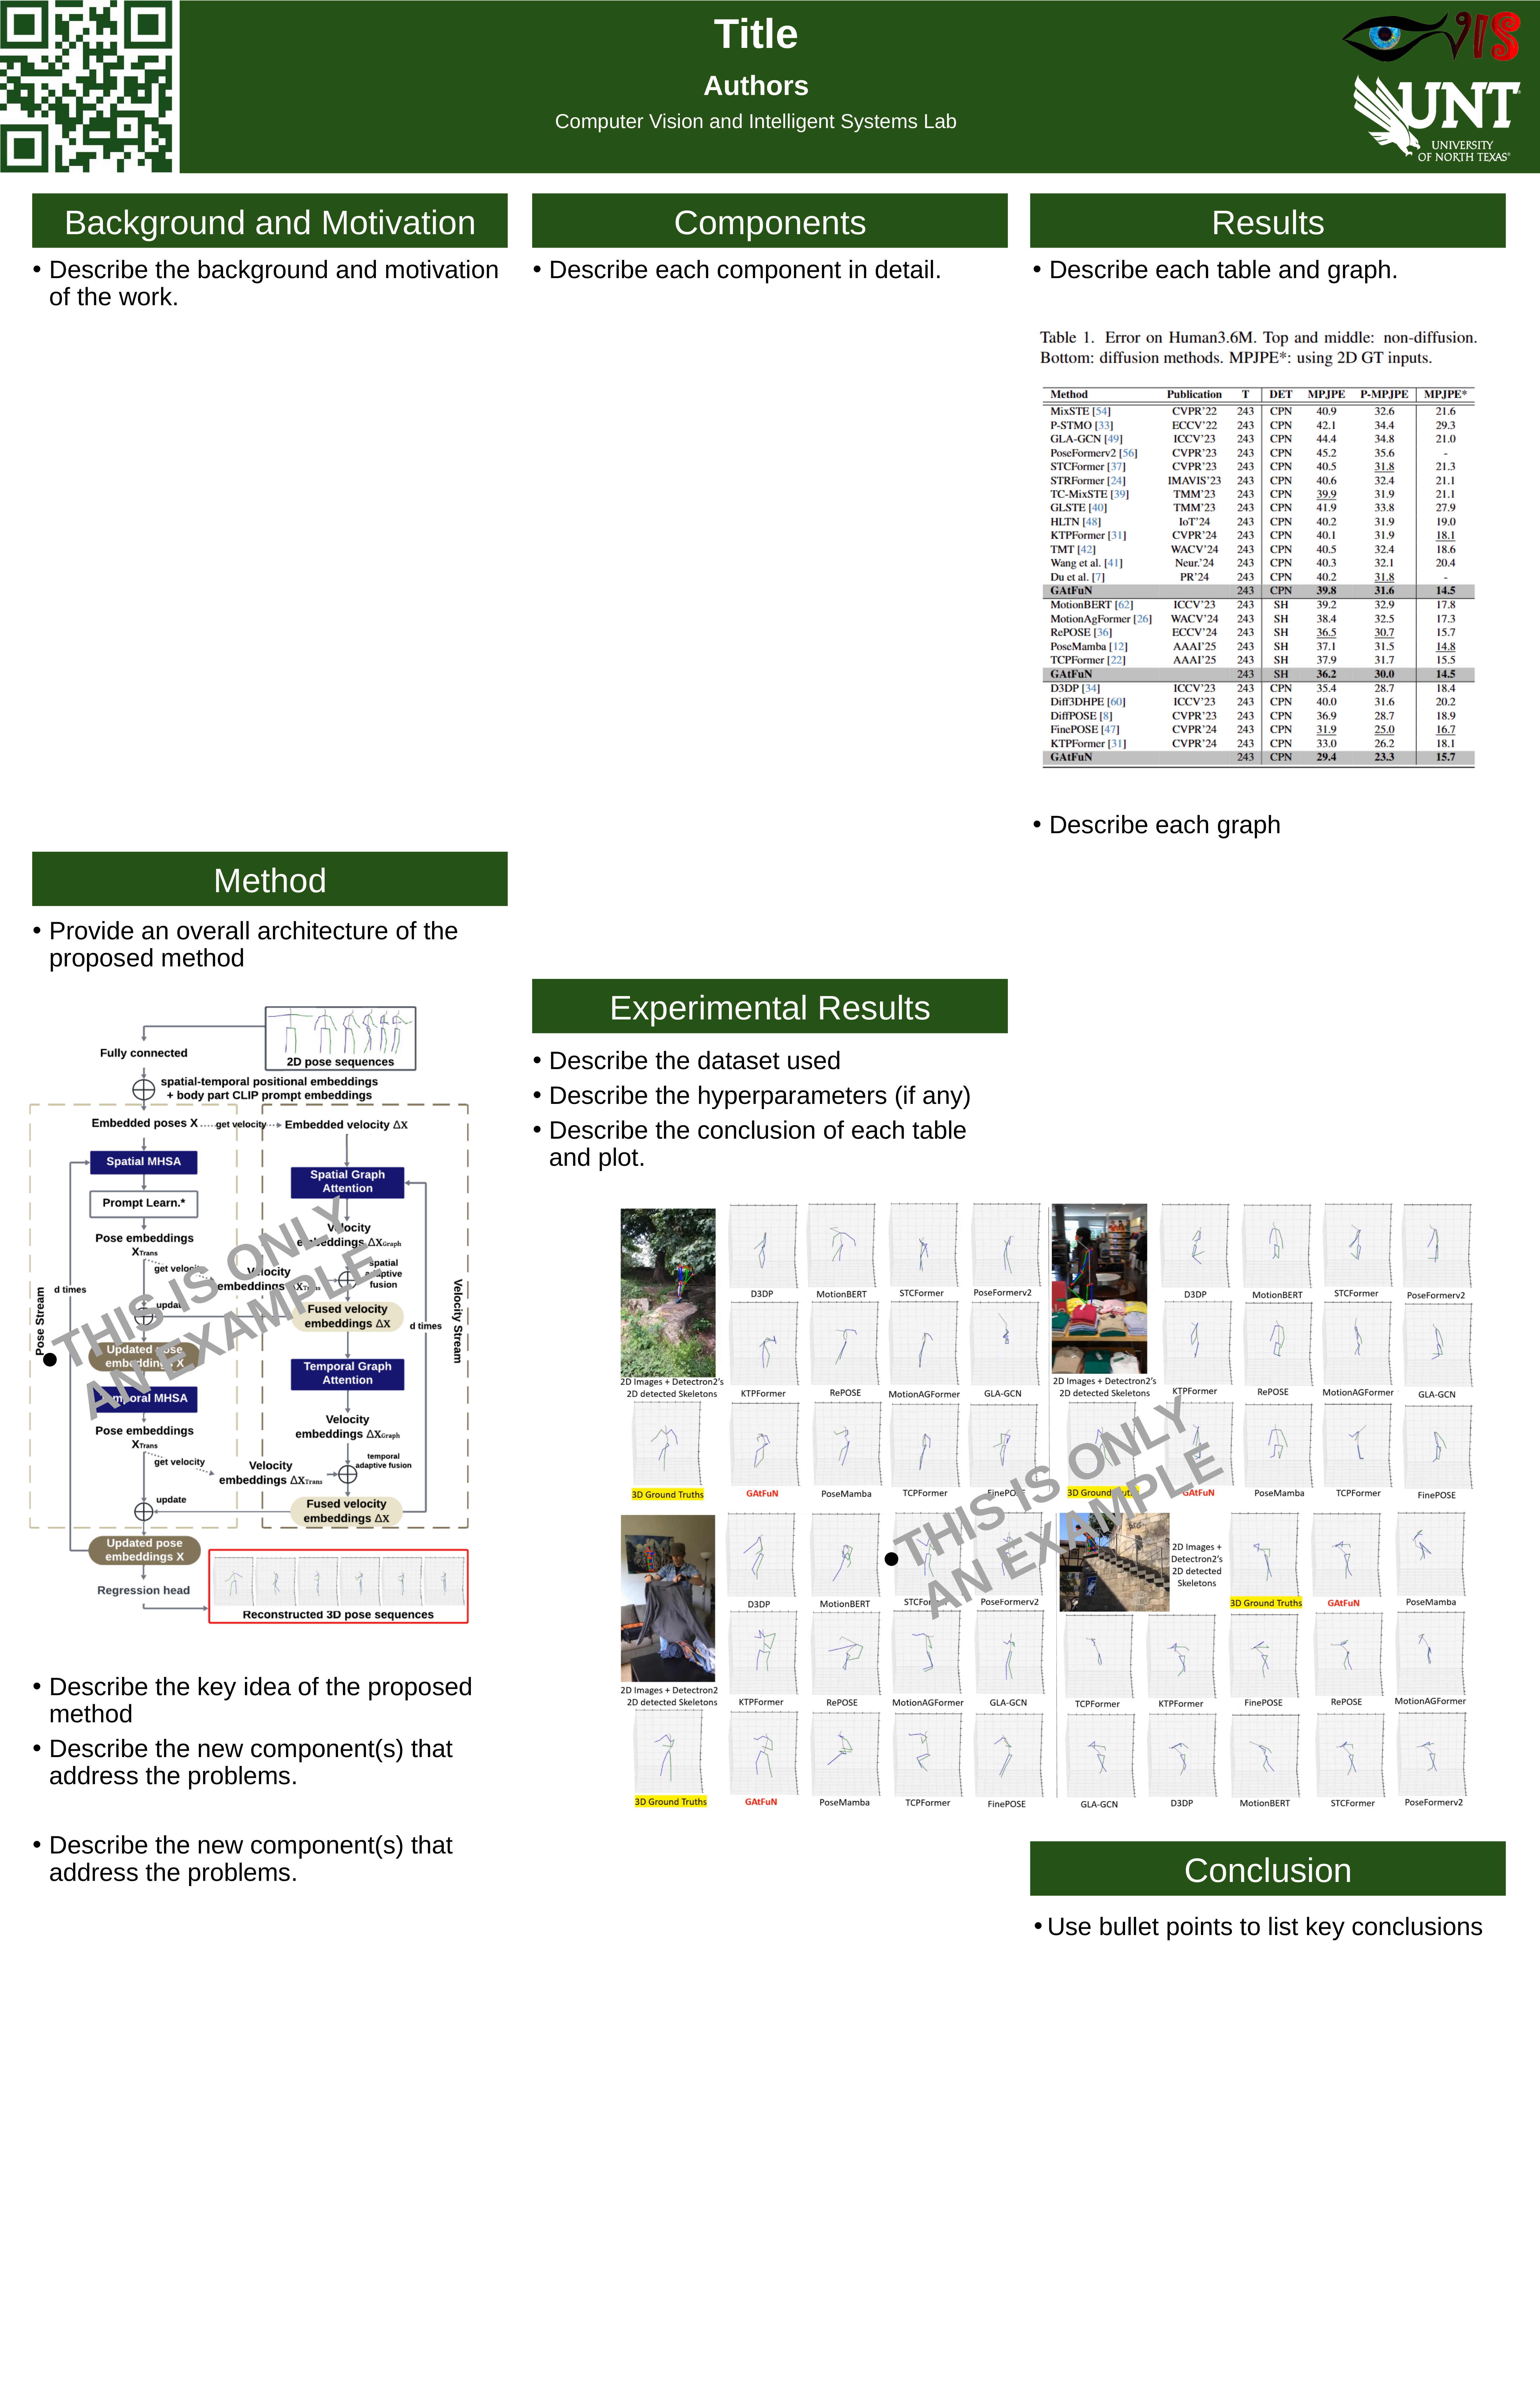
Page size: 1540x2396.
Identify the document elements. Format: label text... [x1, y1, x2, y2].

text_box Background and Motivation [32, 193, 508, 248]
text_box Provide an overall architecture of the proposed method Describe the key idea of the proposed method Describe the new component(s) that address the problems. Describe the new component(s) that address the problems. [32, 918, 508, 2355]
text_box Use bullet points to list key conclusions [1030, 1913, 1504, 2355]
text_box Describe each table and graph. Describe each graph [1032, 256, 1506, 1441]
text_box [180, 0, 1540, 173]
picture [1037, 328, 1480, 772]
text_box Experimental Results [532, 979, 1008, 1033]
picture [1342, 10, 1521, 62]
text_box Conclusion [1030, 1841, 1506, 1896]
text_box Title Authors Computer Vision and Intelligent Systems Lab [198, 16, 1315, 173]
text_box Results [1030, 193, 1506, 248]
text_box Components [532, 193, 1008, 248]
picture [0, 0, 173, 173]
text_box Method [32, 852, 508, 906]
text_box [23, 1006, 477, 1628]
picture [1353, 74, 1521, 162]
text_box Describe each component in detail. [532, 256, 1008, 765]
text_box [616, 1202, 1480, 1809]
text_box Describe the background and motivation of the work. [32, 256, 508, 762]
text_box Describe the dataset used Describe the hyperparameters (if any) Describe the conclusion of each table and plot. [532, 1047, 1008, 2355]
